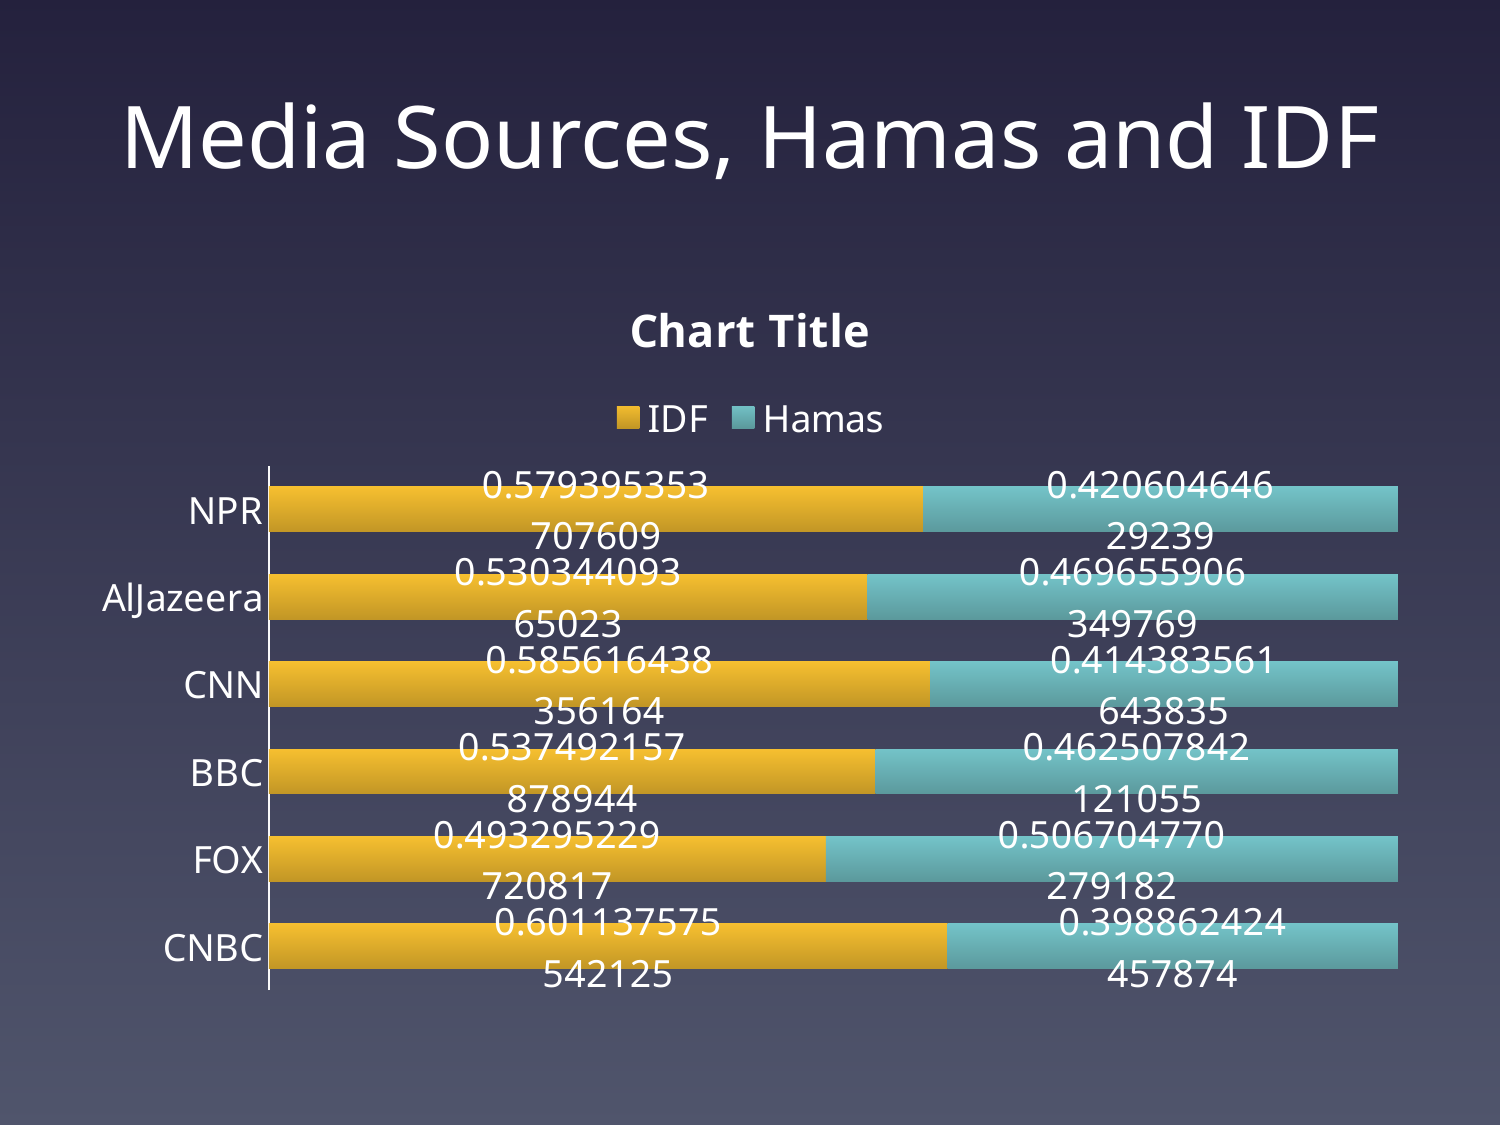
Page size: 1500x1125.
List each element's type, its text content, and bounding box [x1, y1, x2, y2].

title Media Sources, Hamas and IDF [75, 75, 1425, 261]
chart [74, 262, 1426, 1006]
